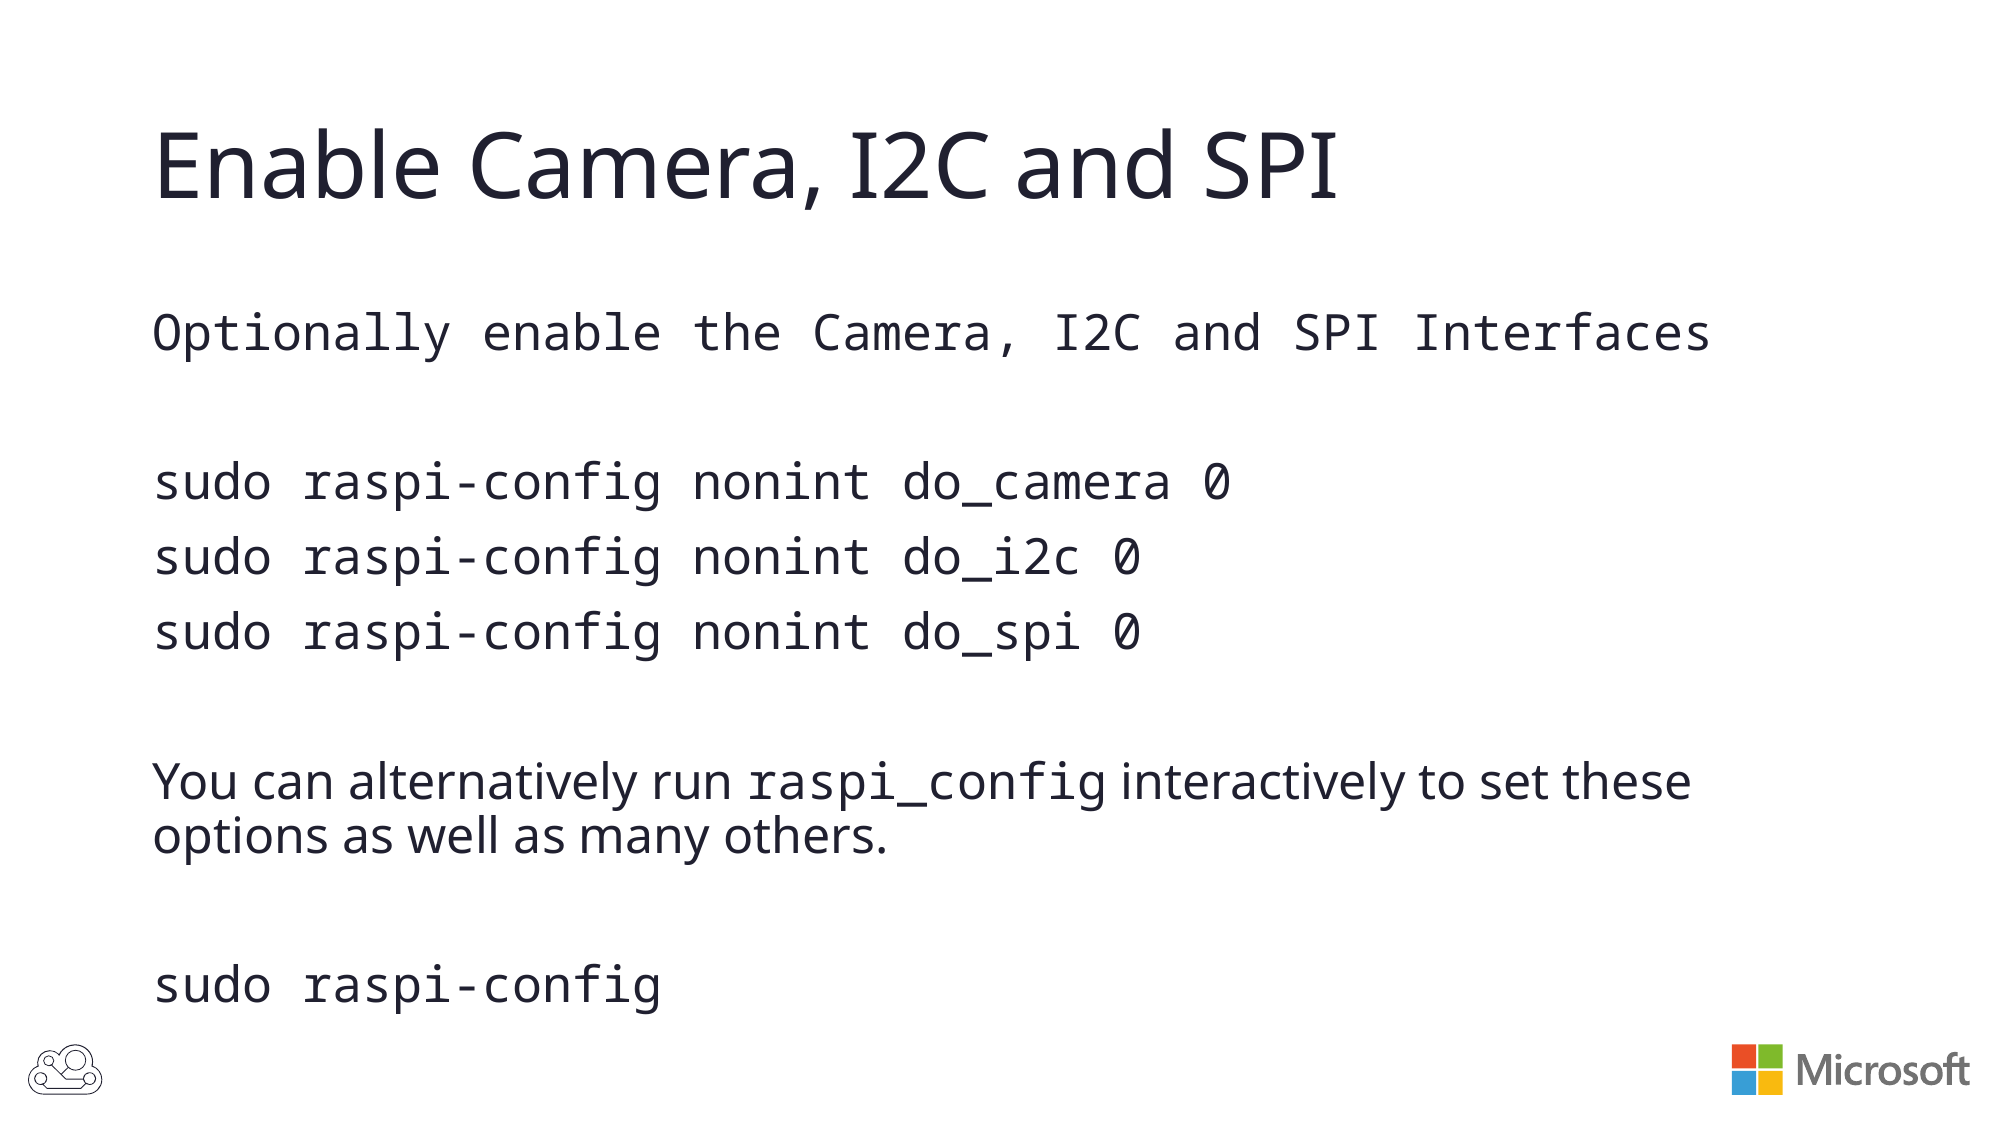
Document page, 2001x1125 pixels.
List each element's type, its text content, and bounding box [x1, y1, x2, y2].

title Enable Camera, I2C and SPI [137, 59, 1863, 278]
list Optionally enable the Camera, I2C and SPI Interfaces sudo raspi-config nonint do_camera 0 sudo raspi-config nonint do_i2c 0 sudo raspi-config nonint do_spi 0 You can alternatively run raspi_config interactively to set these options as well as many others. sudo raspi-config [137, 299, 1863, 1014]
